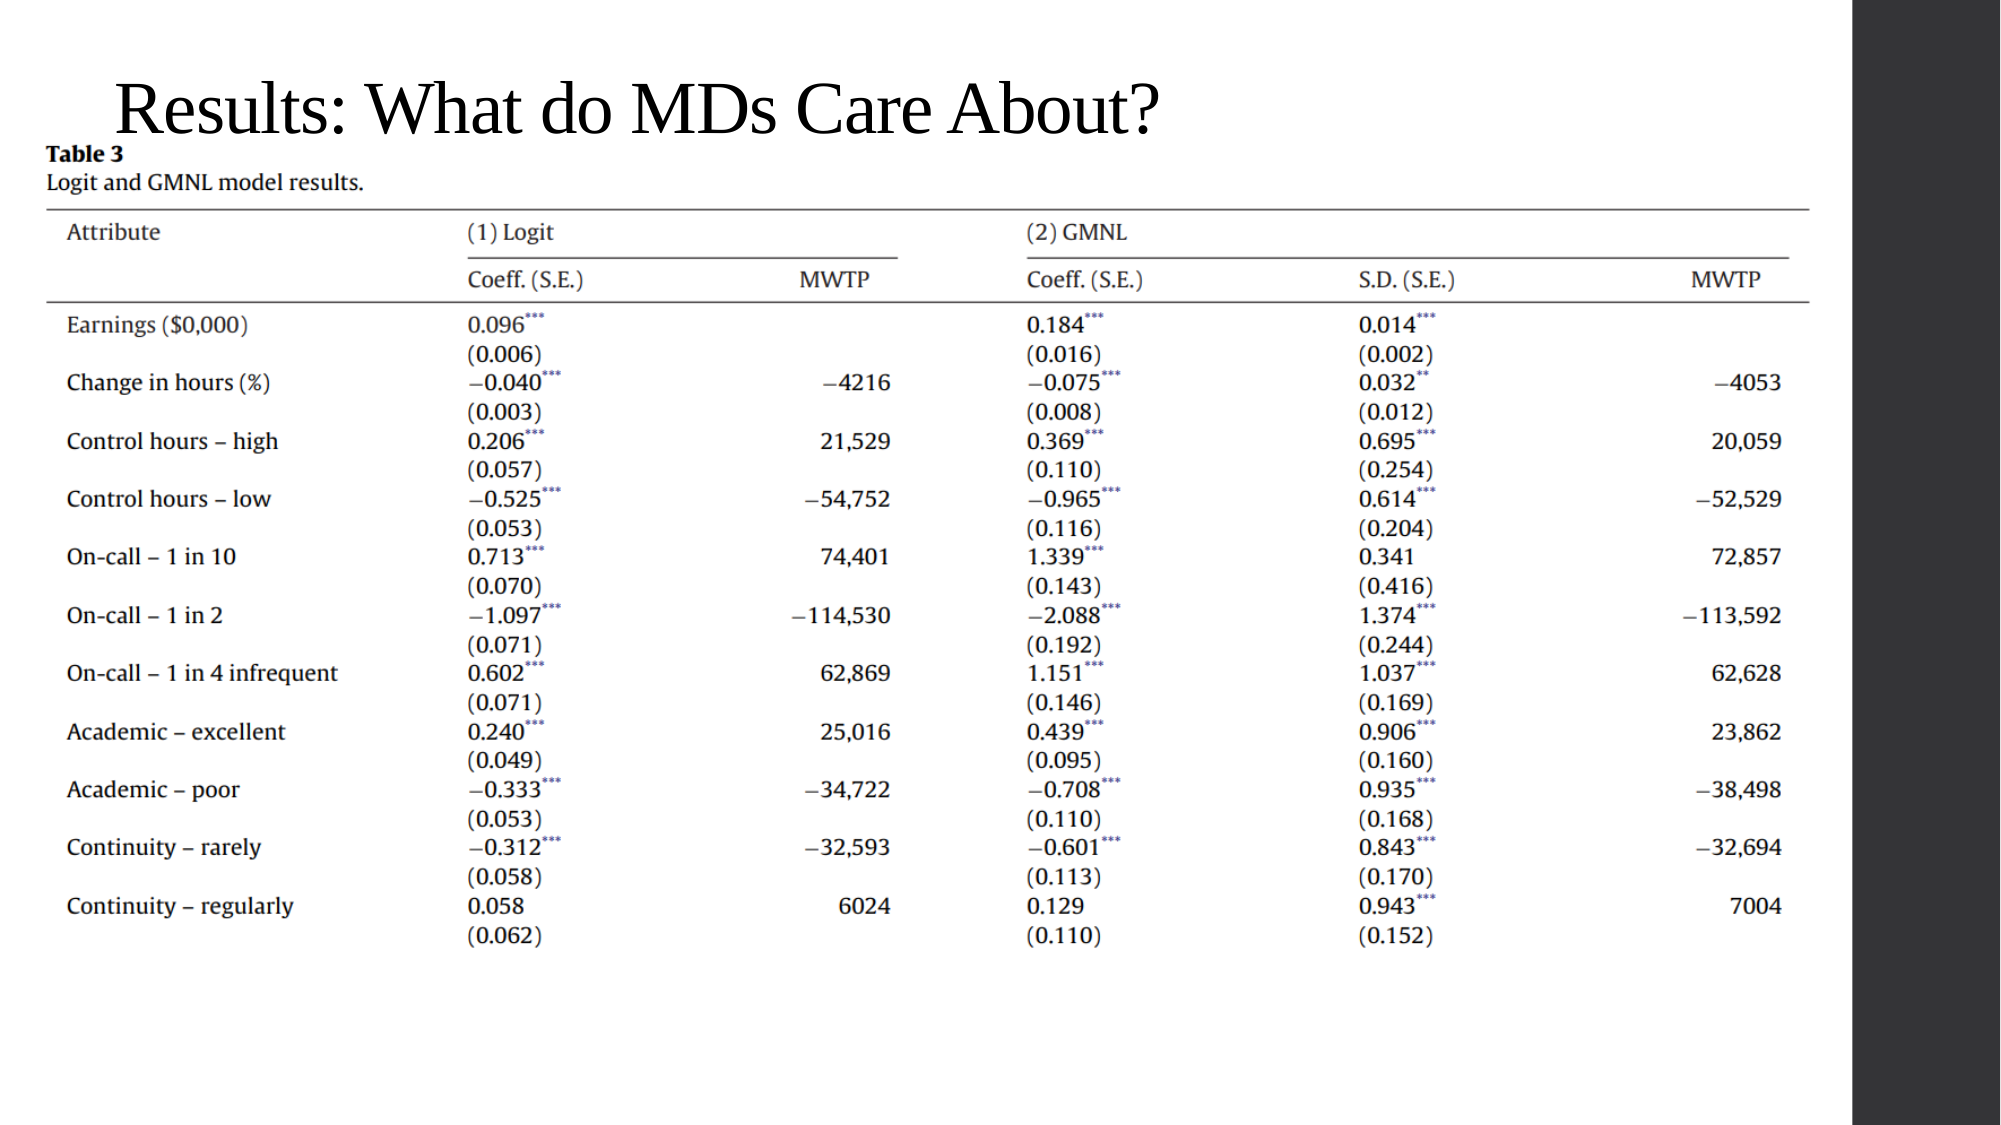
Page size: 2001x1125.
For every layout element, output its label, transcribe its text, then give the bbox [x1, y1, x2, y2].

title Results: What do MDs Care About? [99, 55, 1813, 132]
picture [34, 137, 1828, 951]
